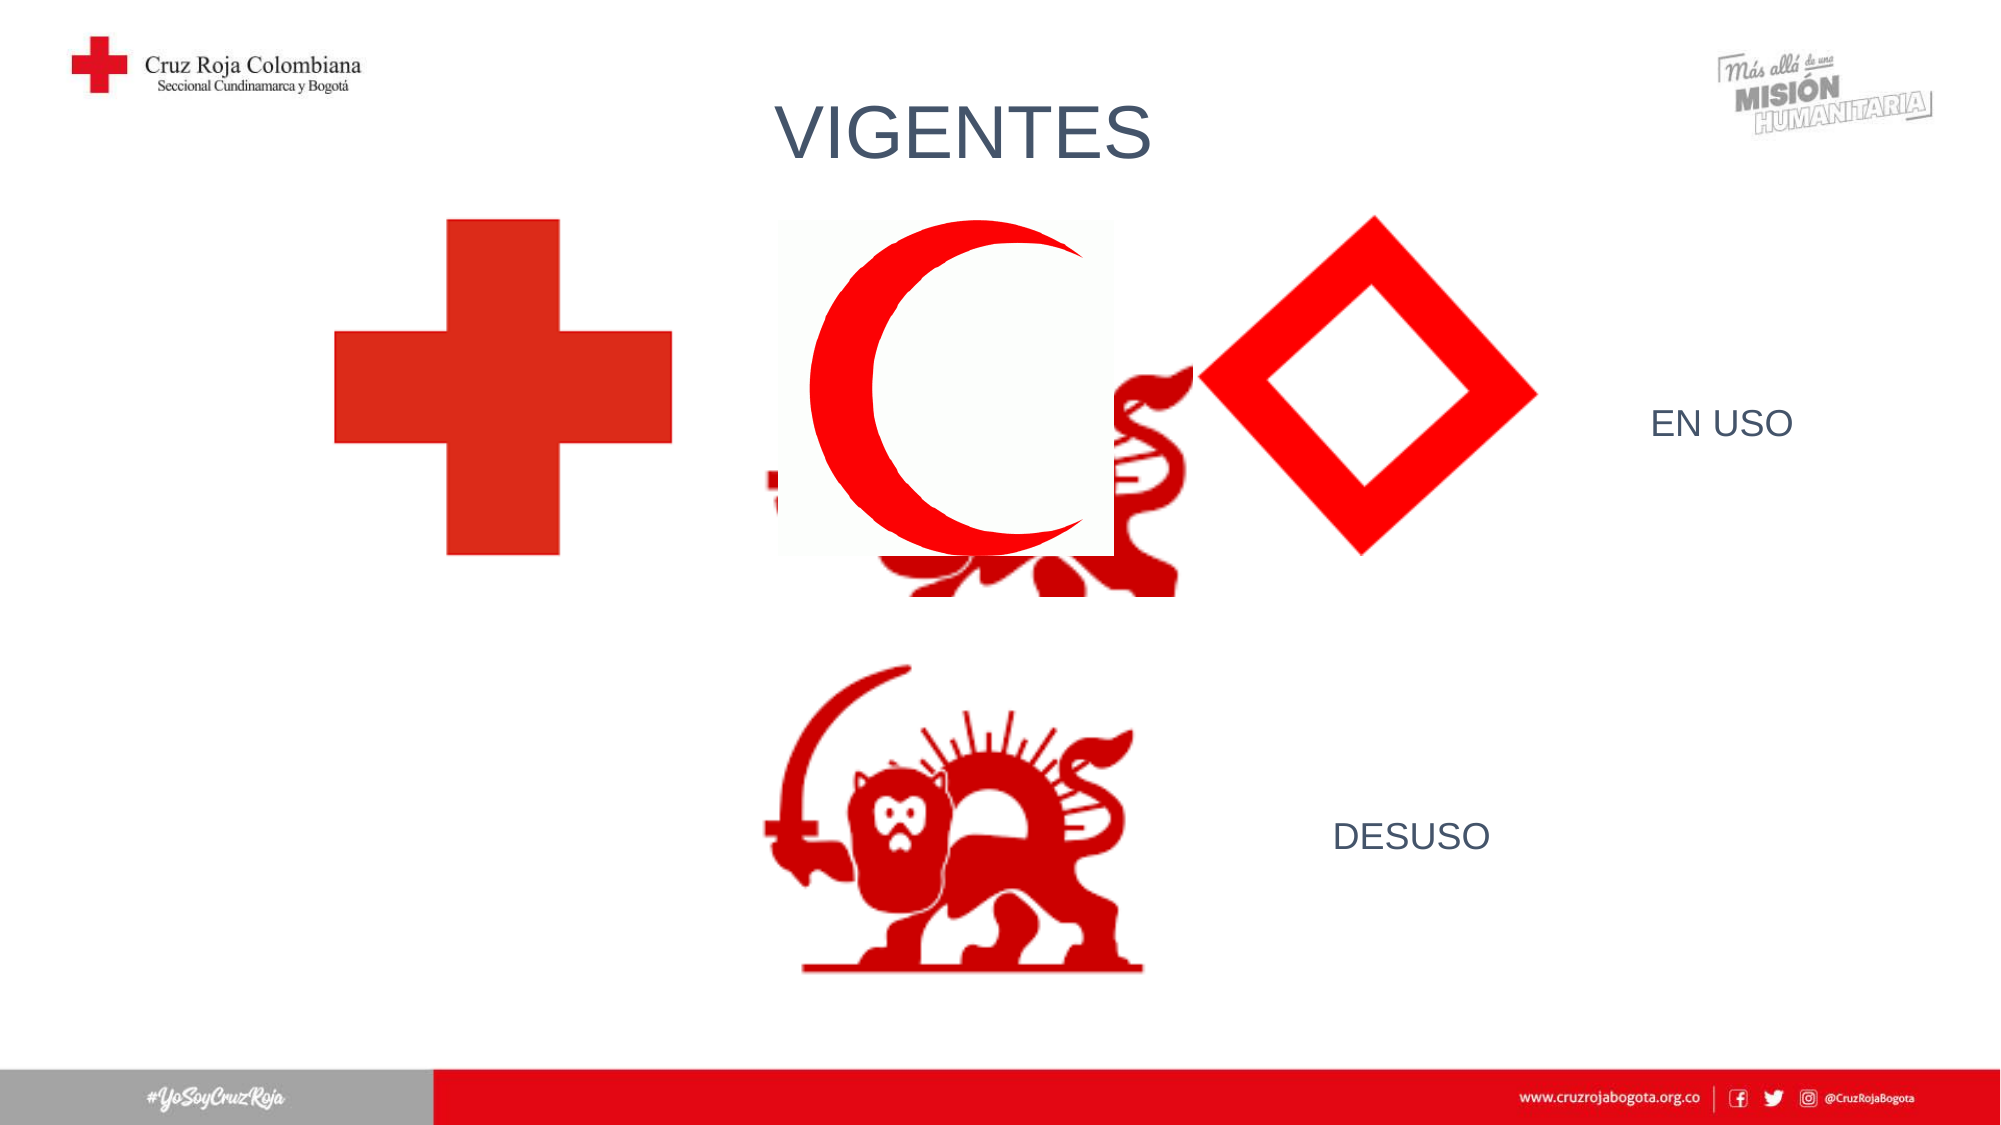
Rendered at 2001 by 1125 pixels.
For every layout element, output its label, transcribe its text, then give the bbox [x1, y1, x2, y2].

text_box EN USO [1635, 391, 1811, 452]
text_box DESUSO [1317, 804, 1508, 865]
text_box VIGENTES [759, 76, 1173, 182]
picture [0, 0, 2001, 1125]
